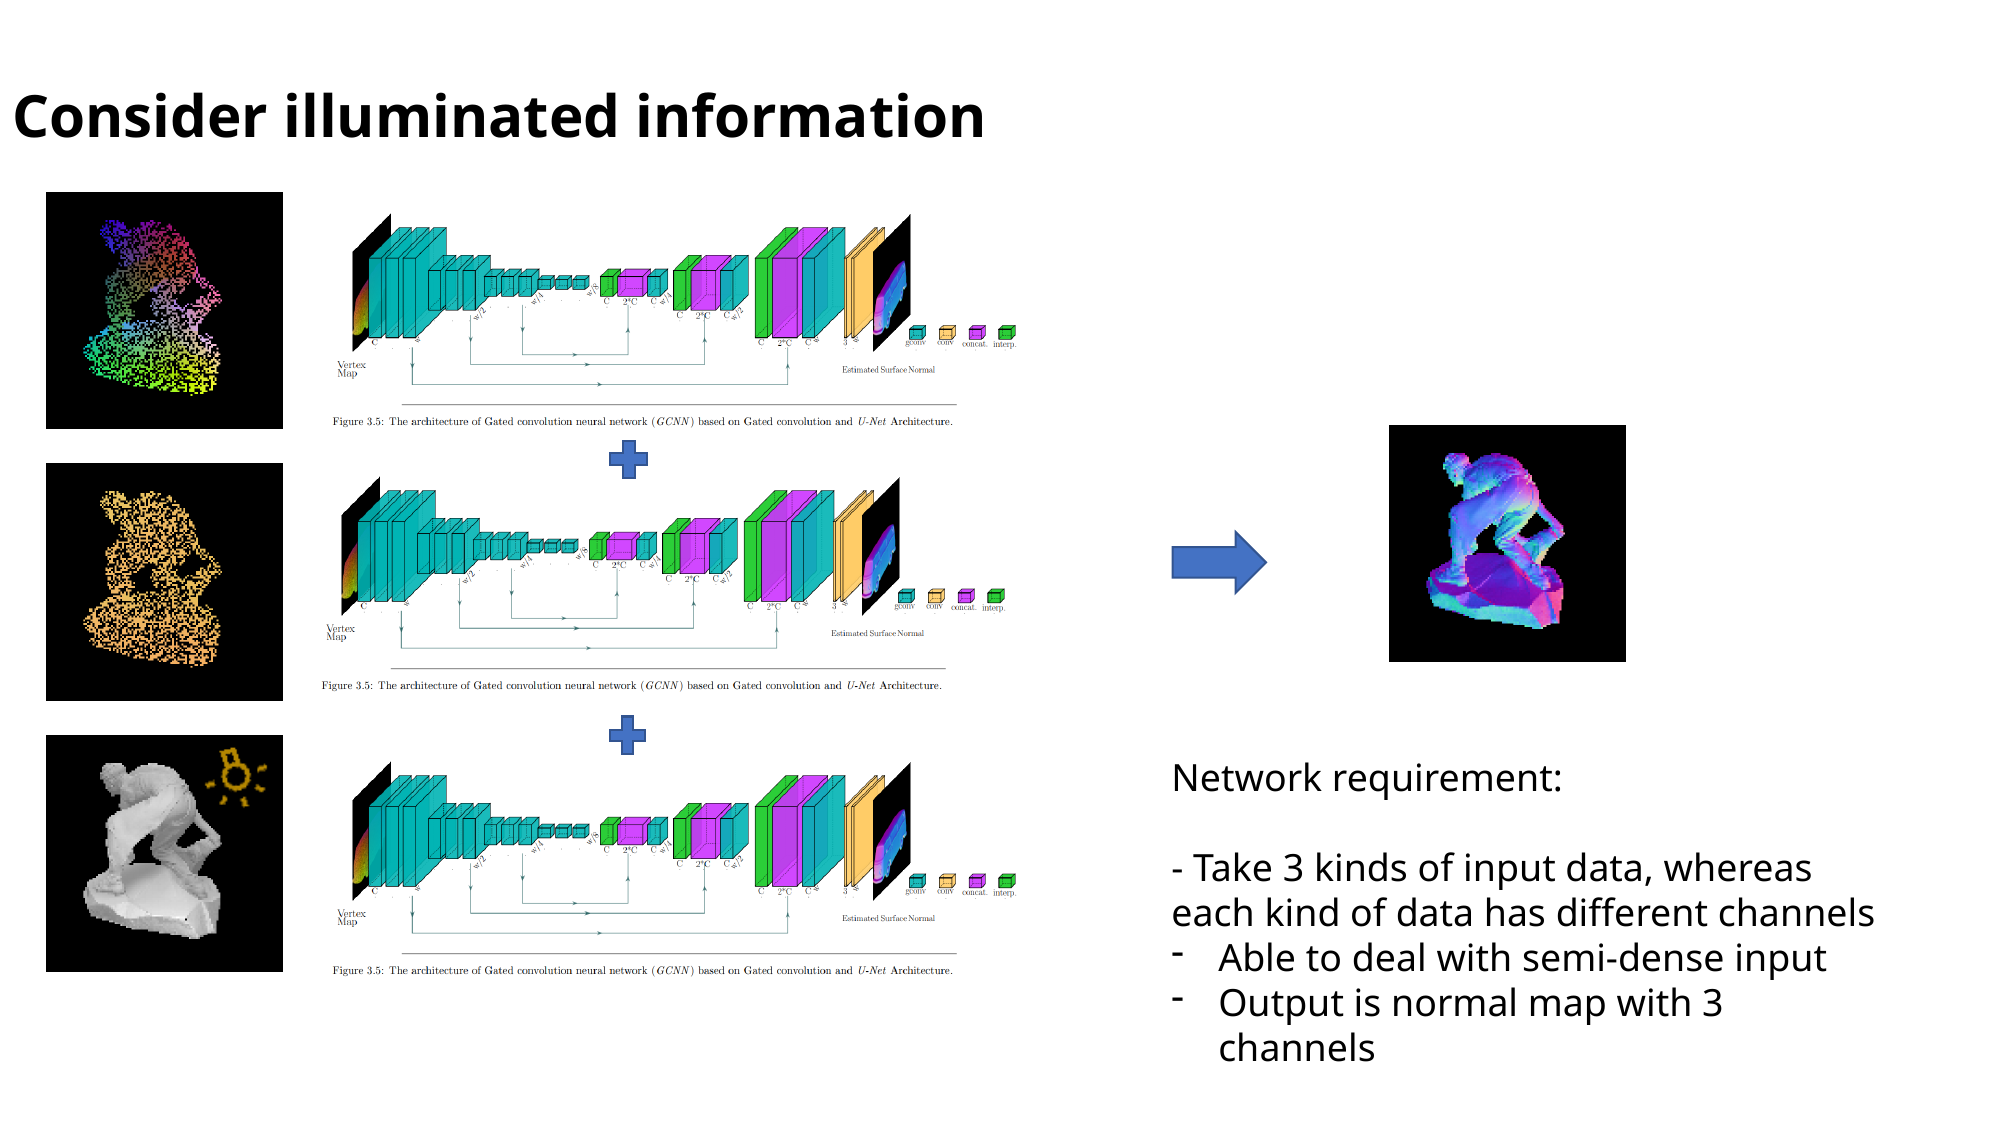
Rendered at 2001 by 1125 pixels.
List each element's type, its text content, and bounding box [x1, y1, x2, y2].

picture [325, 200, 1038, 437]
text_box [609, 440, 648, 463]
picture [314, 463, 1027, 701]
picture [46, 463, 283, 701]
text_box Network requirement: - Take 3 kinds of input data, whereas each kind of data has different channels Able to deal with semi-dense input Output is normal map with 3 channels [1156, 746, 1906, 1076]
text_box [1171, 529, 1268, 596]
picture [325, 748, 1038, 986]
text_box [46, 735, 283, 972]
picture [1389, 425, 1626, 662]
text_box Consider illuminated information [0, 71, 1001, 157]
picture [46, 192, 283, 429]
text_box [609, 715, 646, 748]
